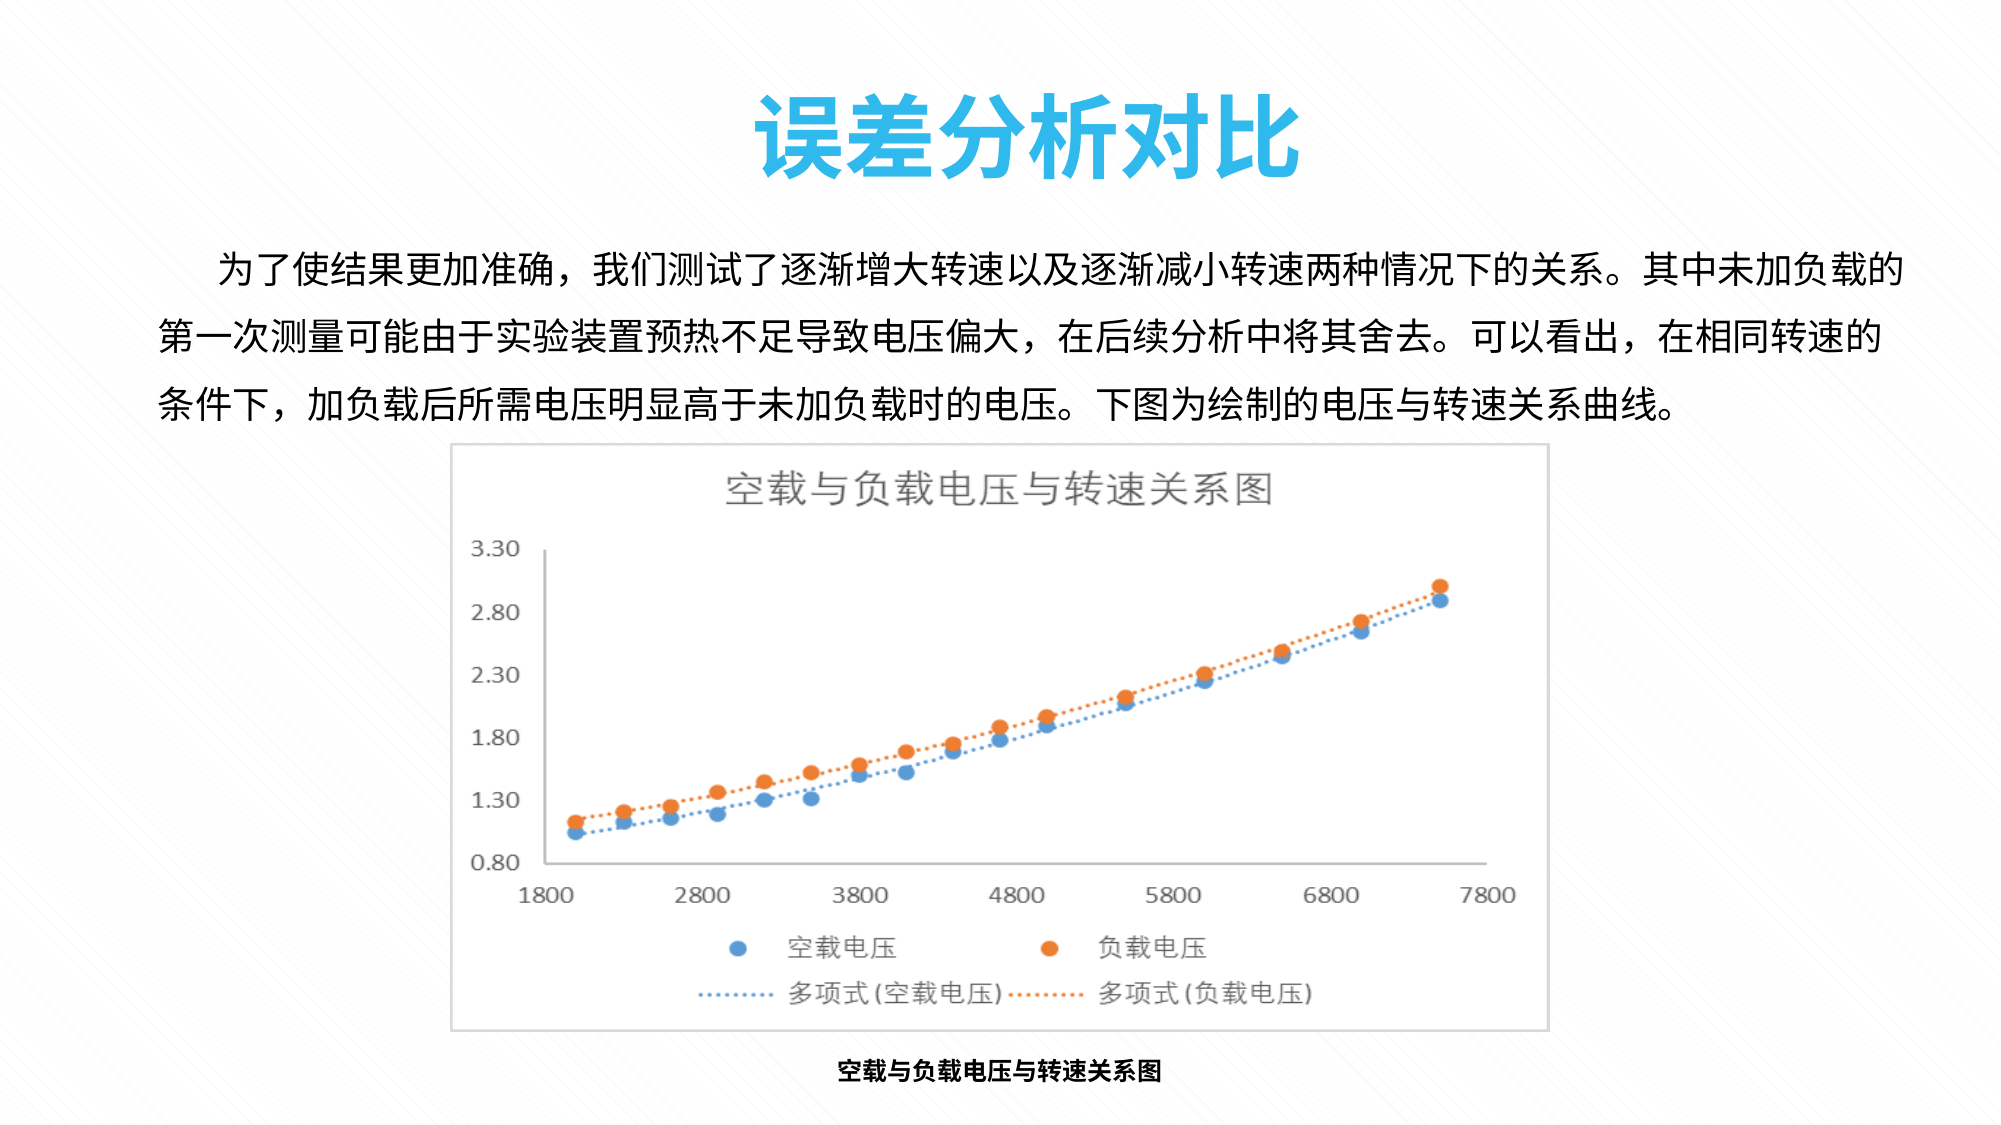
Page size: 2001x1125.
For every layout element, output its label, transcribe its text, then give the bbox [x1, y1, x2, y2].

text_box 空载与负载电压与转速关系图 [789, 1048, 1211, 1093]
text_box 误差分析对比 [353, 72, 1703, 198]
text_box 为了使结果更加准确，我们测试了逐渐增大转速以及逐渐减小转速两种情况下的关系。其中未加负载的第一次测量可能由于实验装置预热不足导致电压偏大，在后续分析中将其舍去。可以看出，在相同转速的条件下，加负载后所需电压明显高于未加负载时的电压。下图为绘制的电压与转速关系曲线。 [142, 215, 1923, 433]
picture [450, 443, 1550, 1032]
